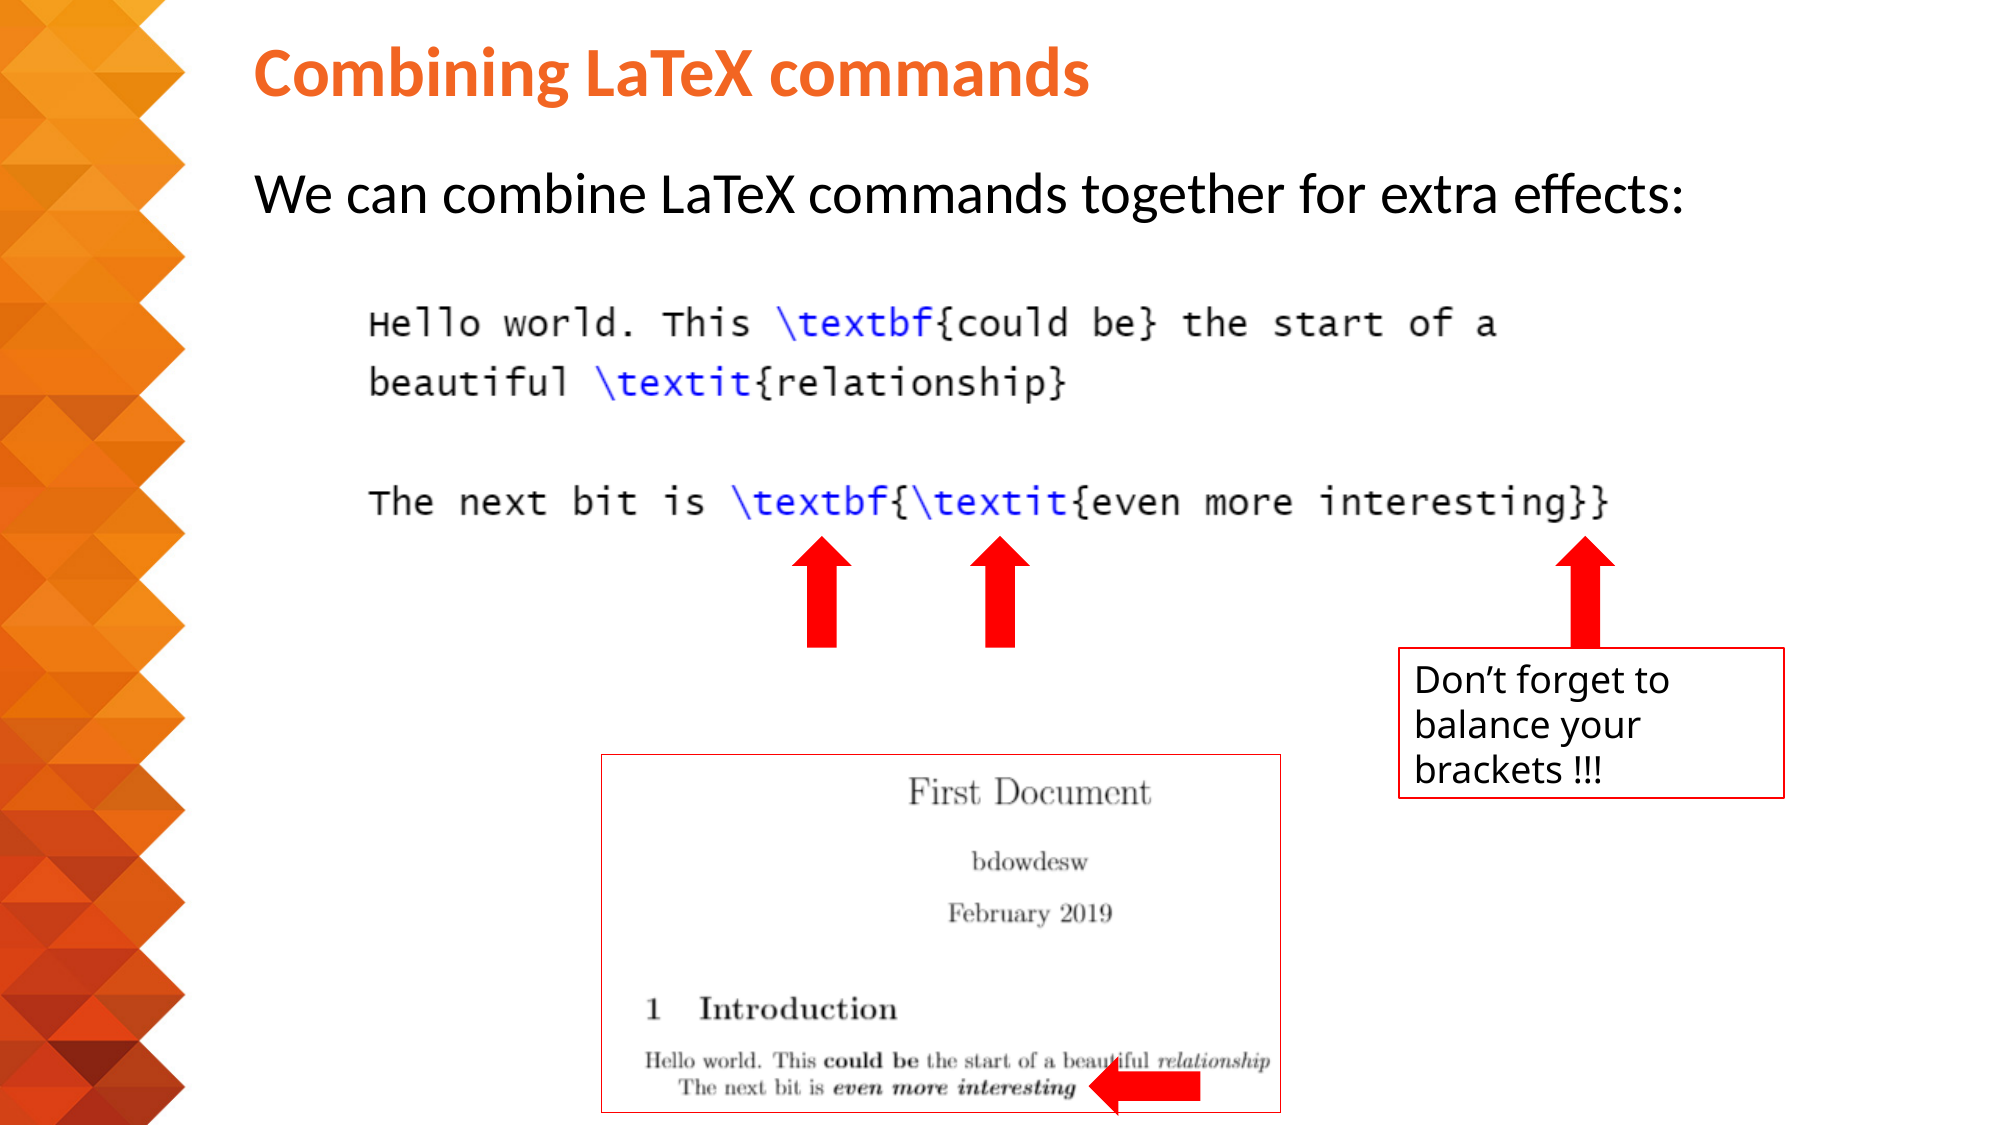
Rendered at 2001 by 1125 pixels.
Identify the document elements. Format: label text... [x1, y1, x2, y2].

text_box [791, 545, 852, 648]
text_box Don’t forget to balance your brackets !!! [1398, 648, 1785, 799]
picture [0, 0, 2001, 1125]
title Combining LaTeX commands [239, 27, 1965, 120]
text_box [1555, 545, 1616, 648]
list We can combine LaTeX commands together for extra effects: [239, 156, 1965, 239]
text_box [970, 545, 1030, 648]
